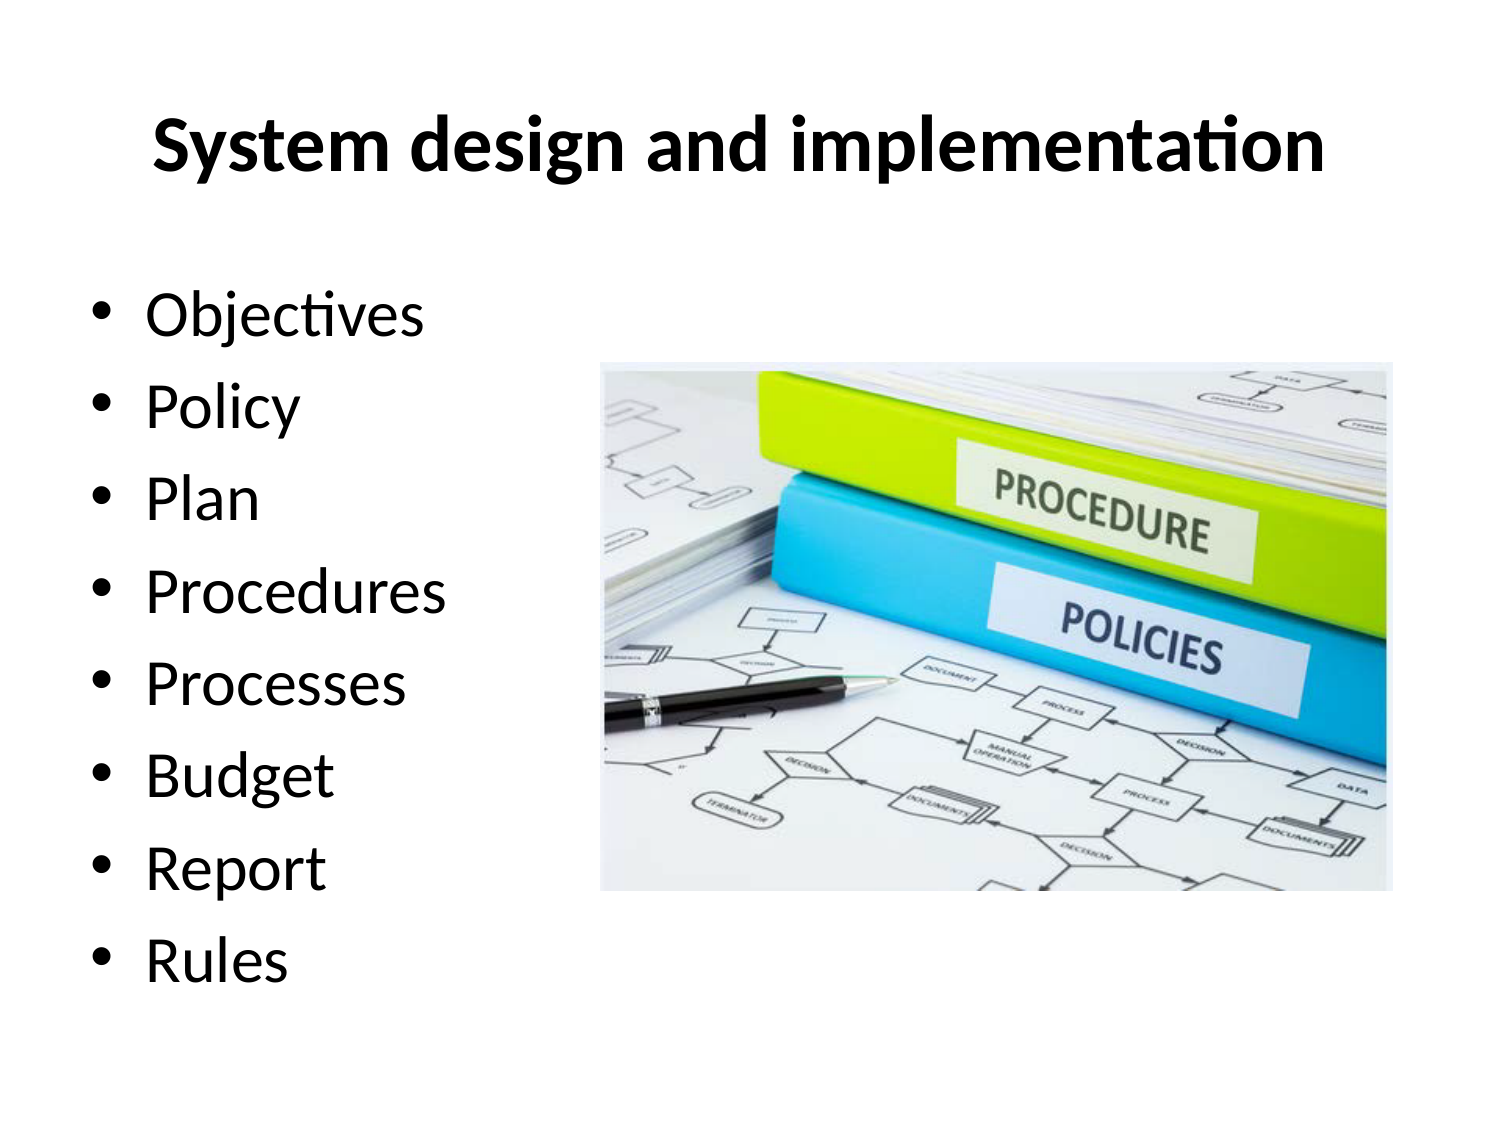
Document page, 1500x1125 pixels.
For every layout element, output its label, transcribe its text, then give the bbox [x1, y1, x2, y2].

title System design and implementation [75, 45, 1425, 233]
list Objectives Policy Plan Procedures Processes Budget Report Rules [75, 262, 1425, 1005]
picture [599, 362, 1393, 891]
